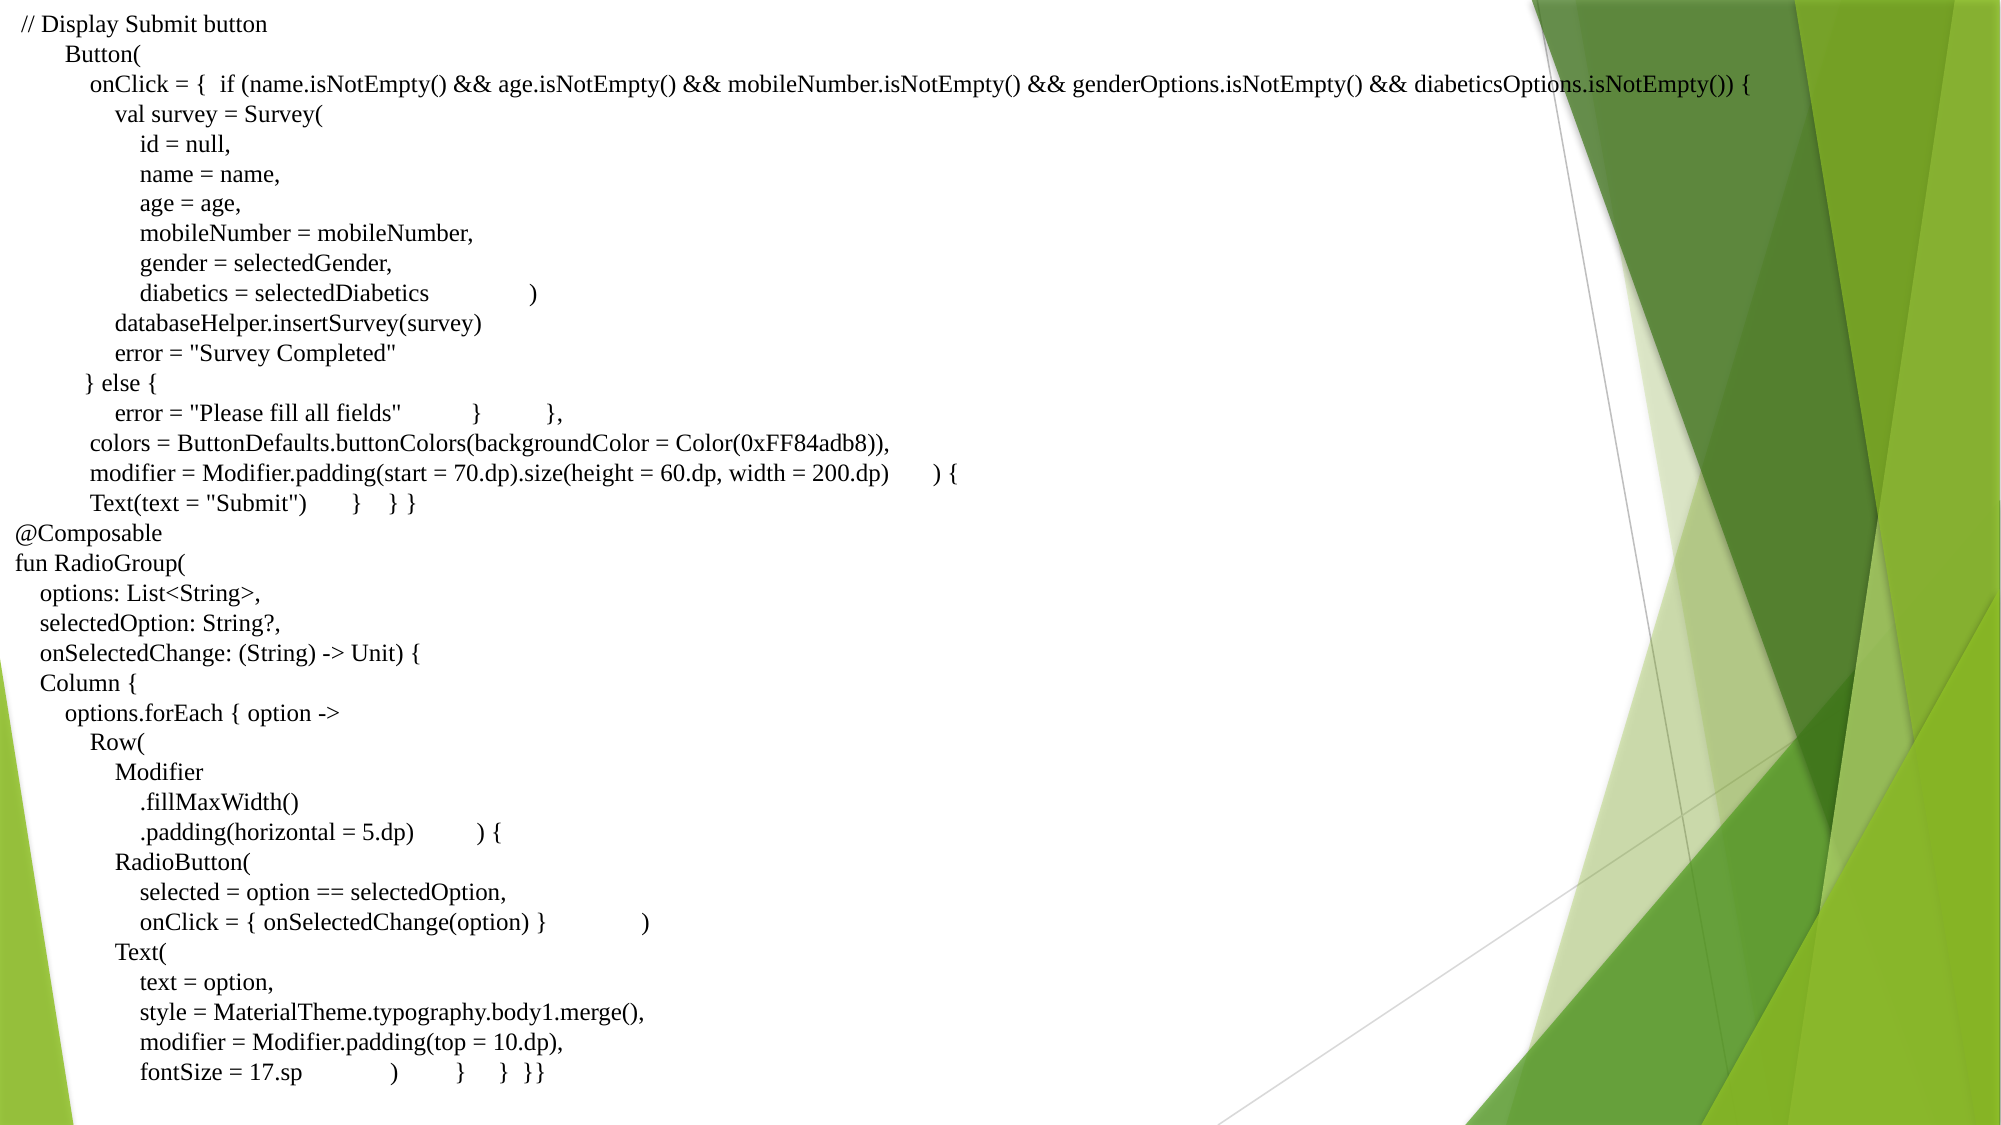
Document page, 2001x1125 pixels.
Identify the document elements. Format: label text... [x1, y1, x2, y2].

text_box // Display Submit button Button( onClick = { if (name.isNotEmpty() && age.isNotEmpty() && mobileNumber.isNotEmpty() && genderOptions.isNotEmpty() && diabeticsOptions.isNotEmpty()) { val survey = Survey( id = null, name = name, age = age, mobileNumber = mobileNumber, gender = selectedGender, diabetics = selectedDiabetics ) databaseHelper.insertSurvey(survey) error = "Survey Completed" } else { error = "Please fill all fields" } }, colors = ButtonDefaults.buttonColors(backgroundColor = Color(0xFF84adb8)), modifier = Modifier.padding(start = 70.dp).size(height = 60.dp, width = 200.dp) ) { Text(text = "Submit") } } } @Composable fun RadioGroup( options: List<String>, selectedOption: String?, onSelectedChange: (String) -> Unit) { Column { options.forEach { option -> Row( Modifier .fillMaxWidth() .padding(horizontal = 5.dp) ) { RadioButton( selected = option == selectedOption, onClick = { onSelectedChange(option) } ) Text( text = option, style = MaterialTheme.typography.body1.merge(), modifier = Modifier.padding(top = 10.dp), fontSize = 17.sp ) } } }} [0, 0, 2000, 1093]
